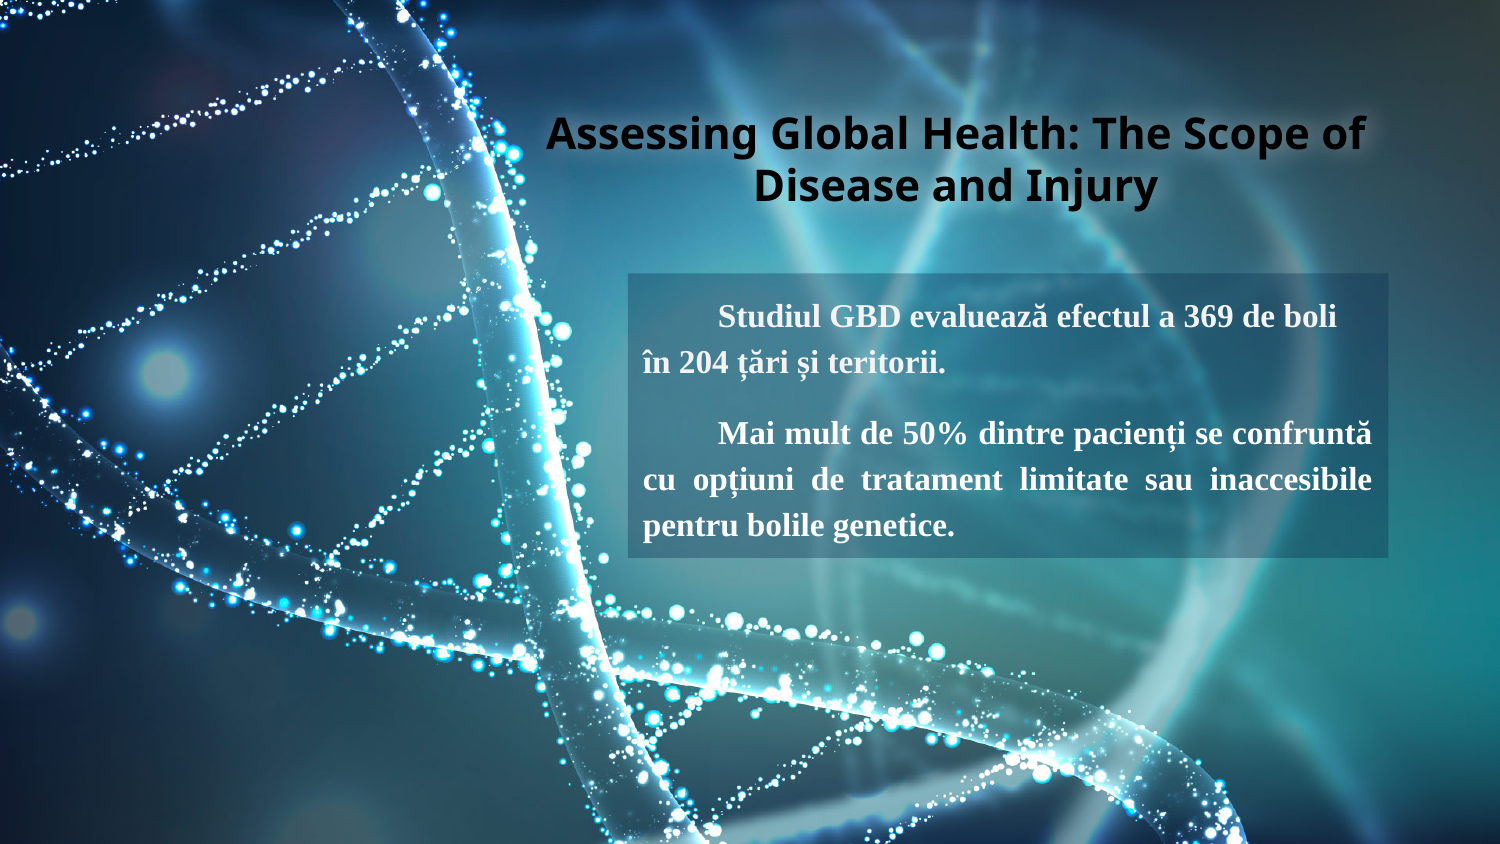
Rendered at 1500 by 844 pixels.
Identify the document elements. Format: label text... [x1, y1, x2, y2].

text_box Studiul GBD evaluează efectul a 369 de boli în 204 țări și teritorii. Mai mult de 50% dintre pacienți se confruntă cu opțiuni de tratament limitate sau inaccesibile pentru bolile genetice. [627, 273, 1389, 558]
picture [0, 0, 1500, 844]
text_box Avram Oana [533, 84, 1400, 232]
text_box Assessing Global Health: The Scope of Disease and Injury [523, 90, 1389, 226]
